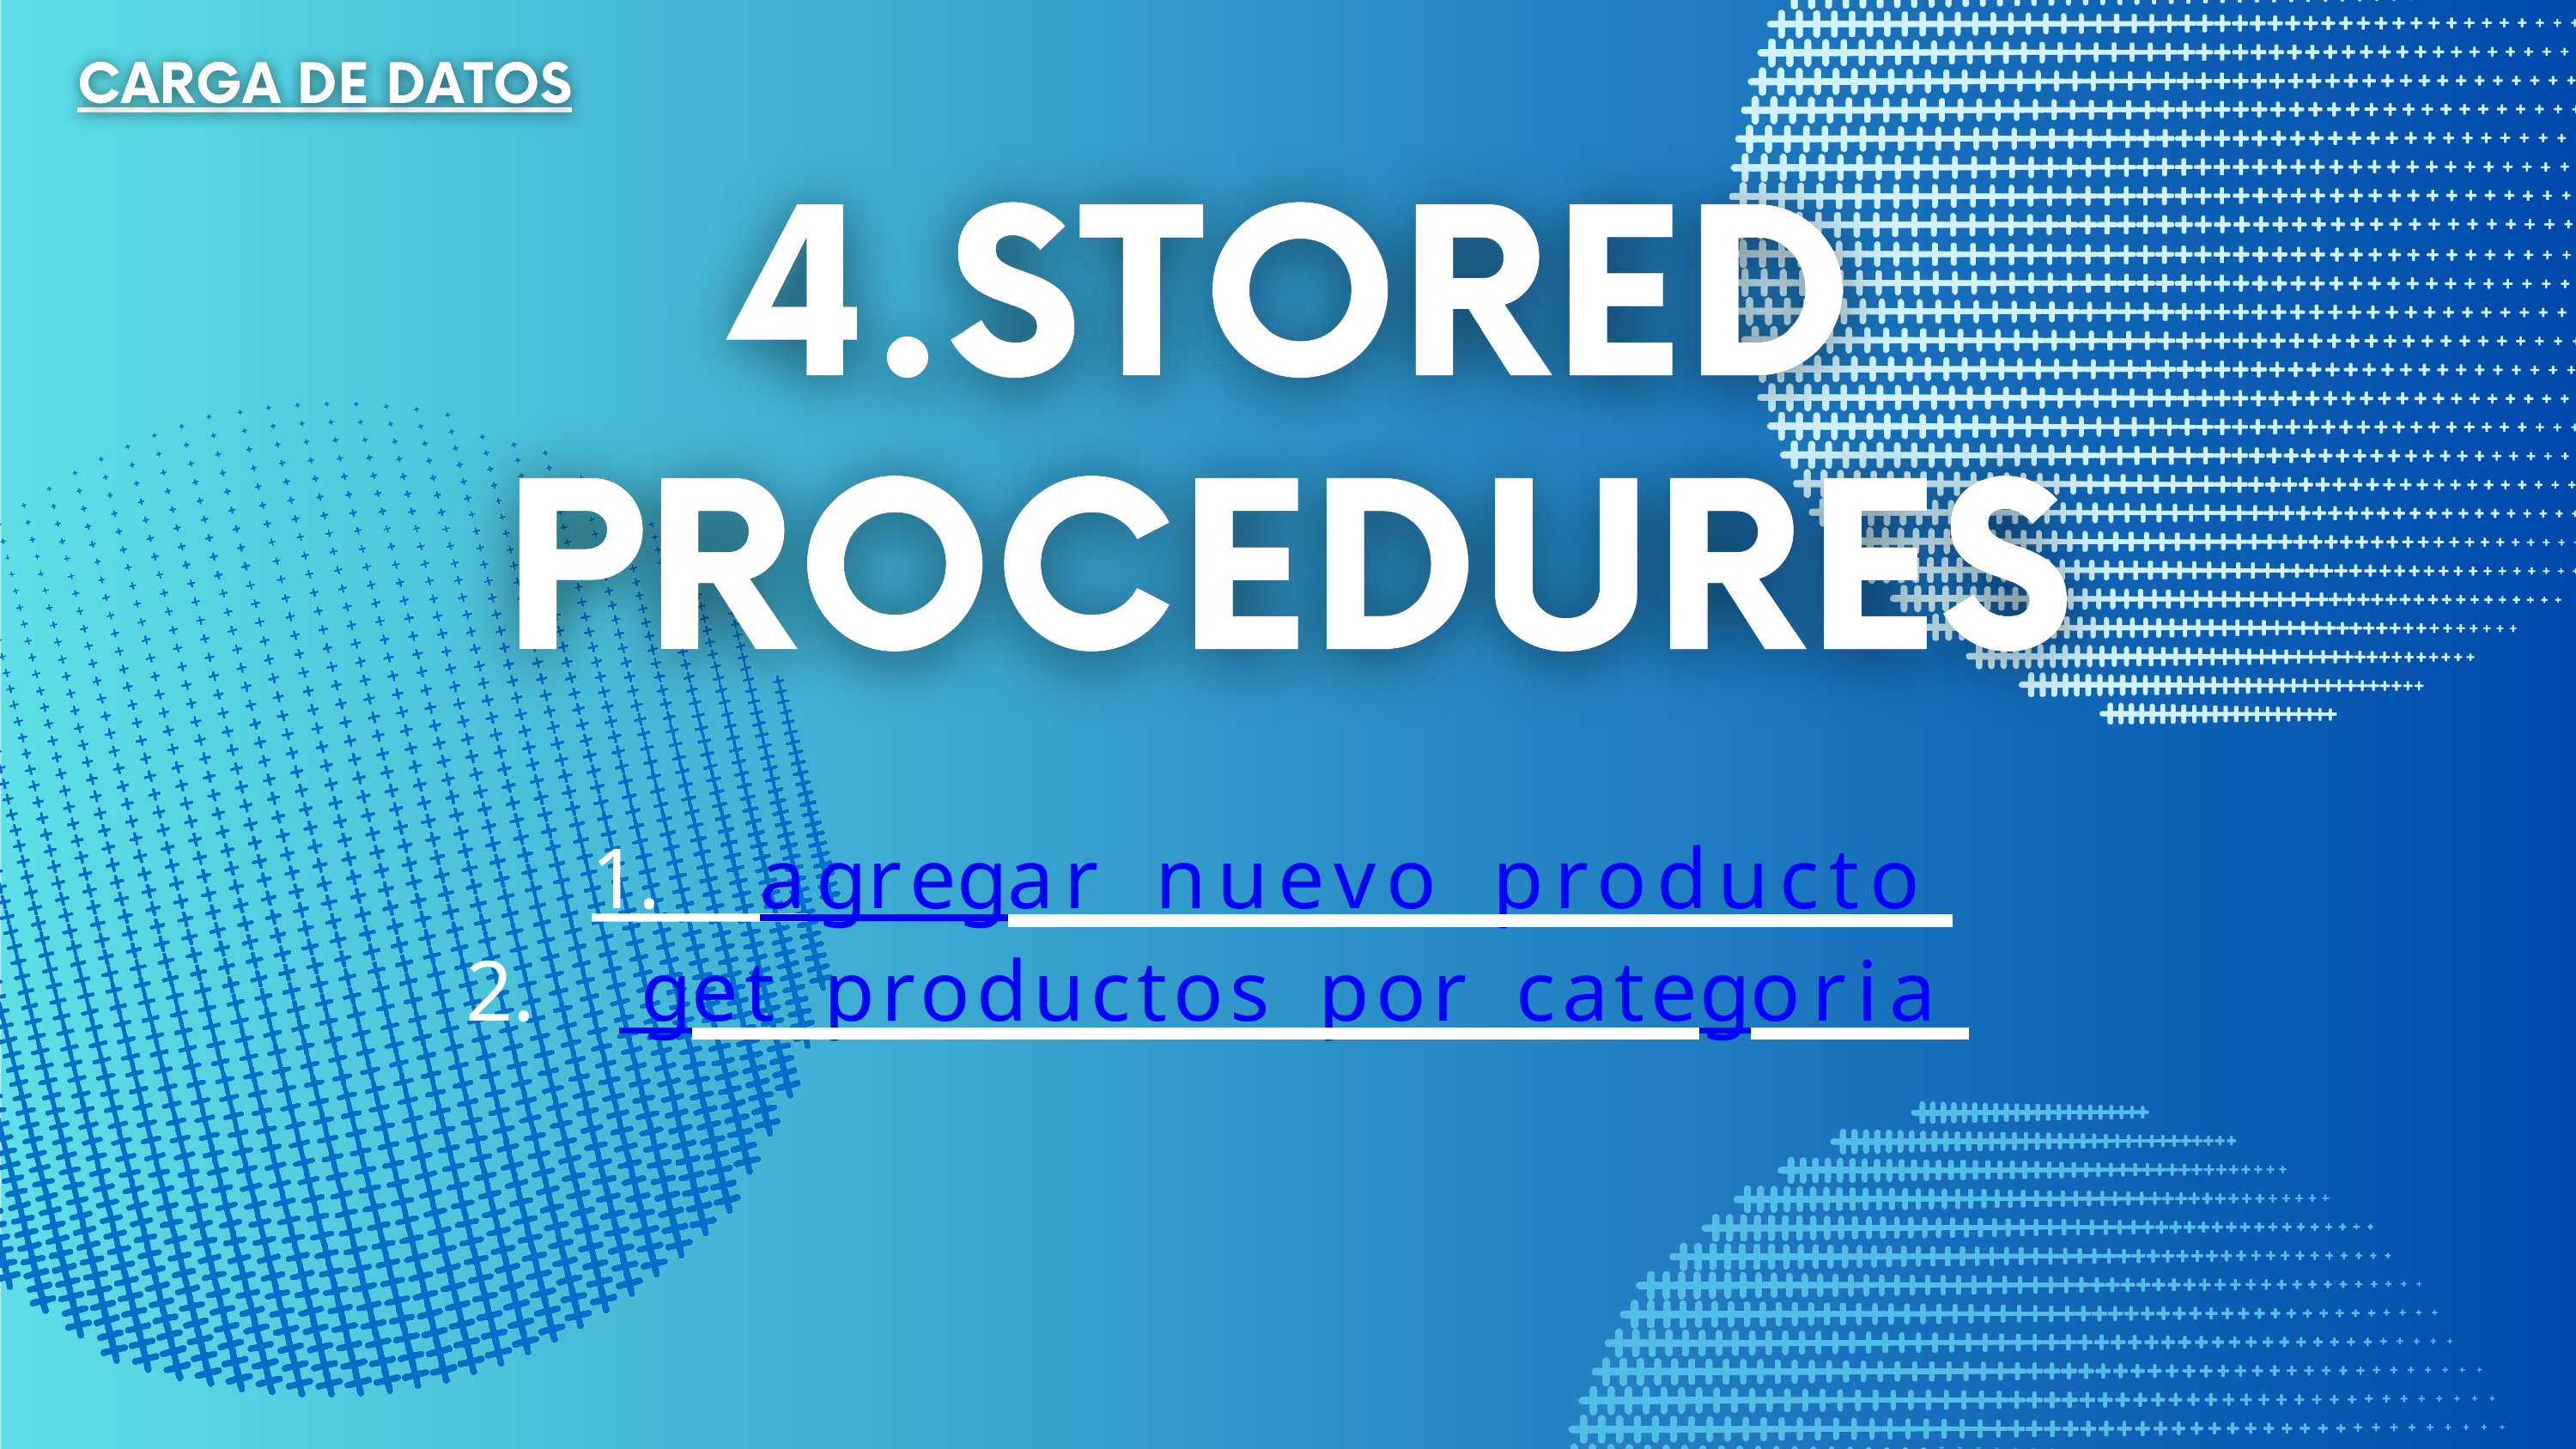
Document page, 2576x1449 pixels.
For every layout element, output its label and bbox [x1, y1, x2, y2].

text_box [0, 0, 2576, 1449]
